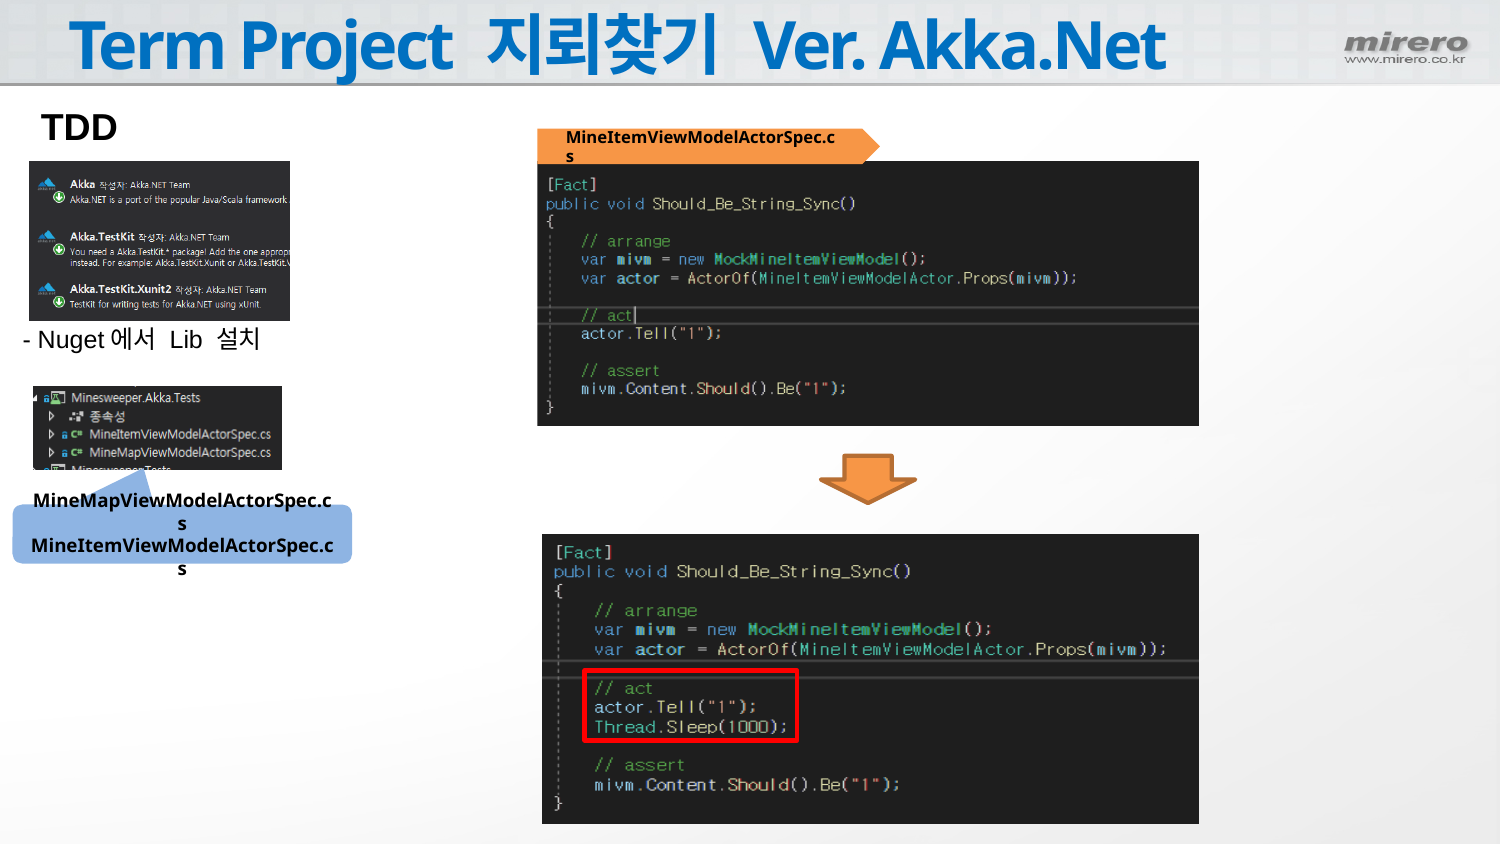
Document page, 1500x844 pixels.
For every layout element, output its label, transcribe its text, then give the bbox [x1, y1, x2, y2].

text_box MineItemViewModelActorSpec.cs [535, 126, 883, 162]
text_box [818, 453, 918, 505]
text_box TDD [25, 73, 231, 156]
title Term Project 지뢰찾기 Ver. Akka.Net [53, 0, 1404, 86]
text_box MineMapViewModelActorSpec.cs MineItemViewModelActorSpec.cs [10, 478, 355, 566]
text_box - Nuget에서 Lib 설치 [7, 316, 278, 362]
picture [0, 0, 1500, 844]
